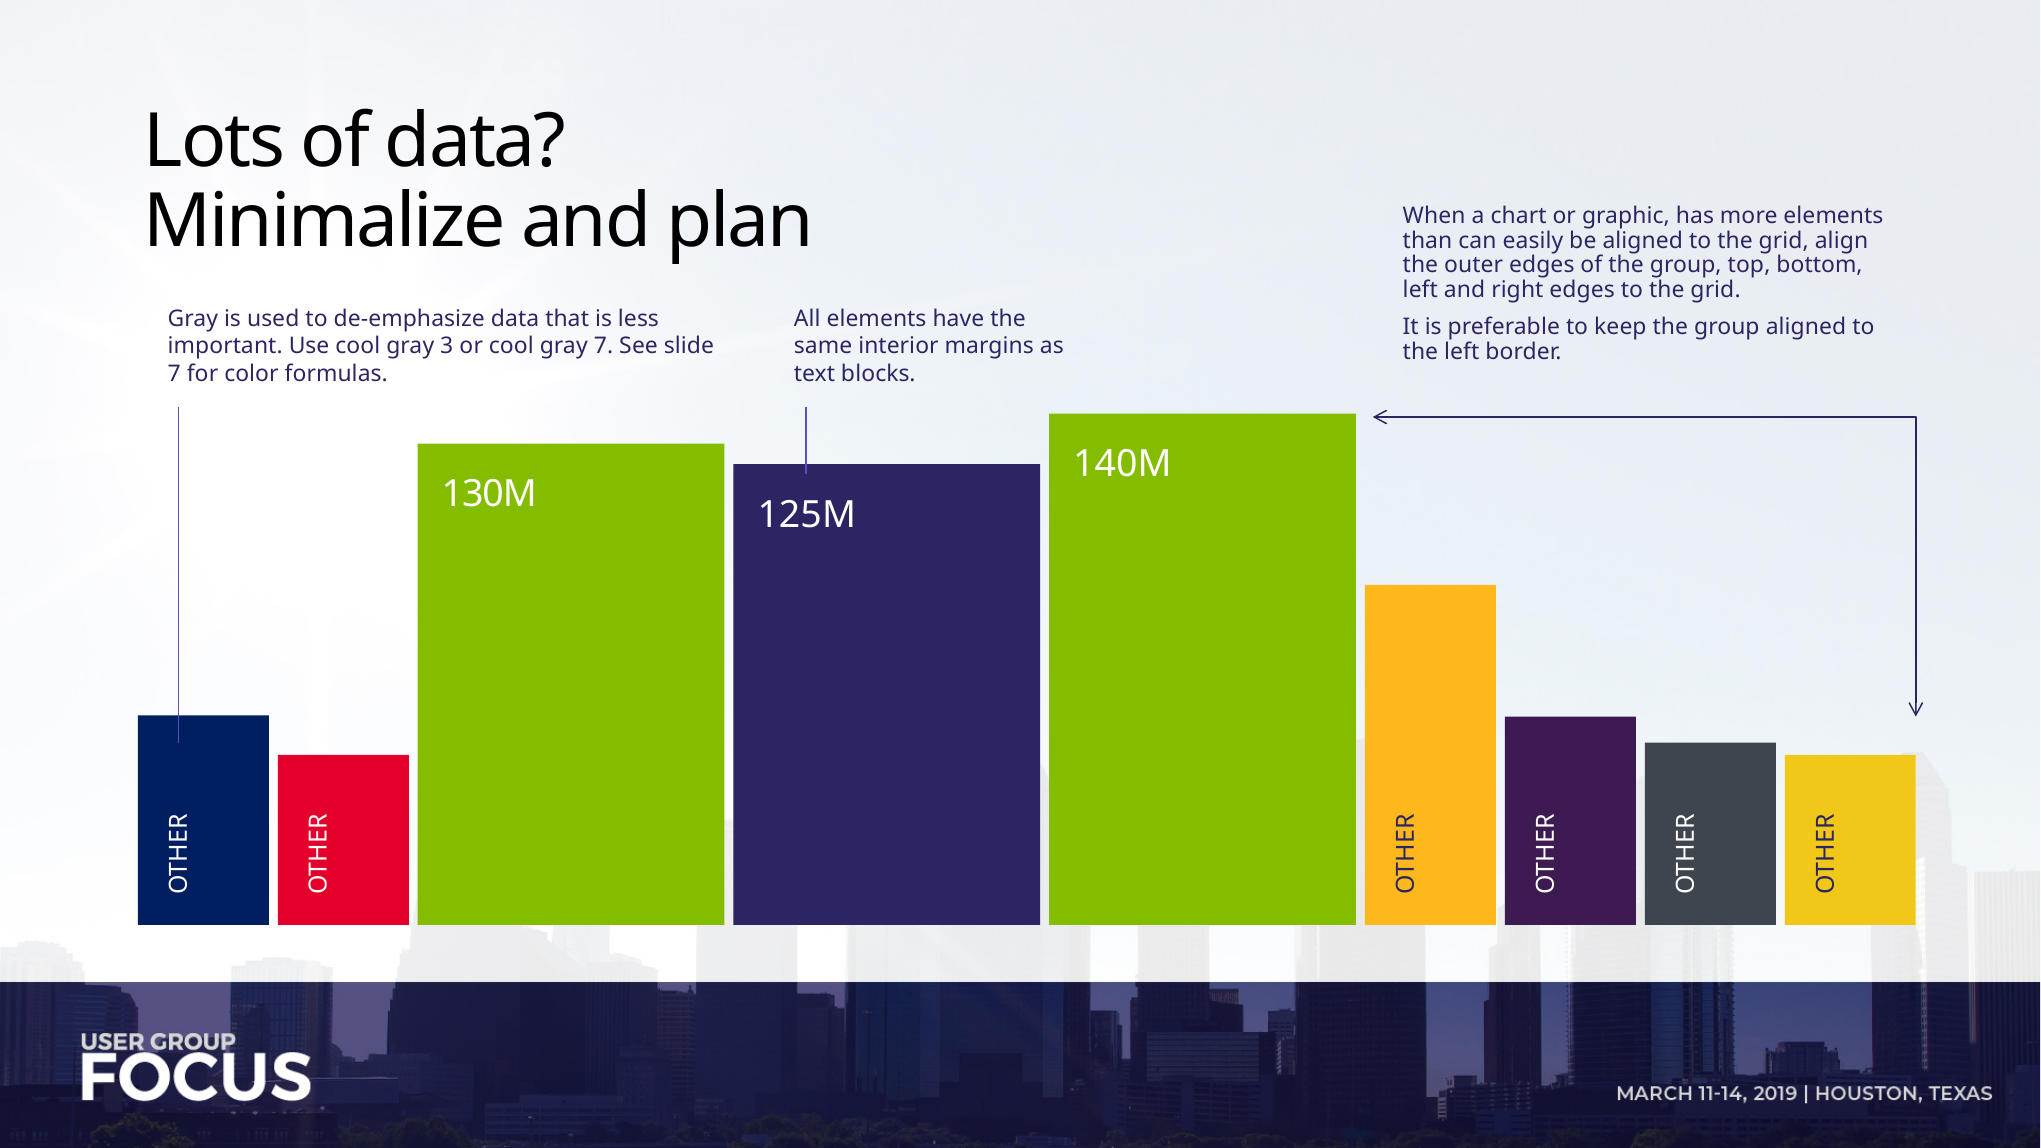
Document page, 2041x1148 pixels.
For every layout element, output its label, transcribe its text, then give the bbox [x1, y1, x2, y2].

title Lots of data? Minimalize and plan [120, 86, 1996, 209]
picture [0, 0, 2041, 1148]
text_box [137, 179, 1933, 926]
